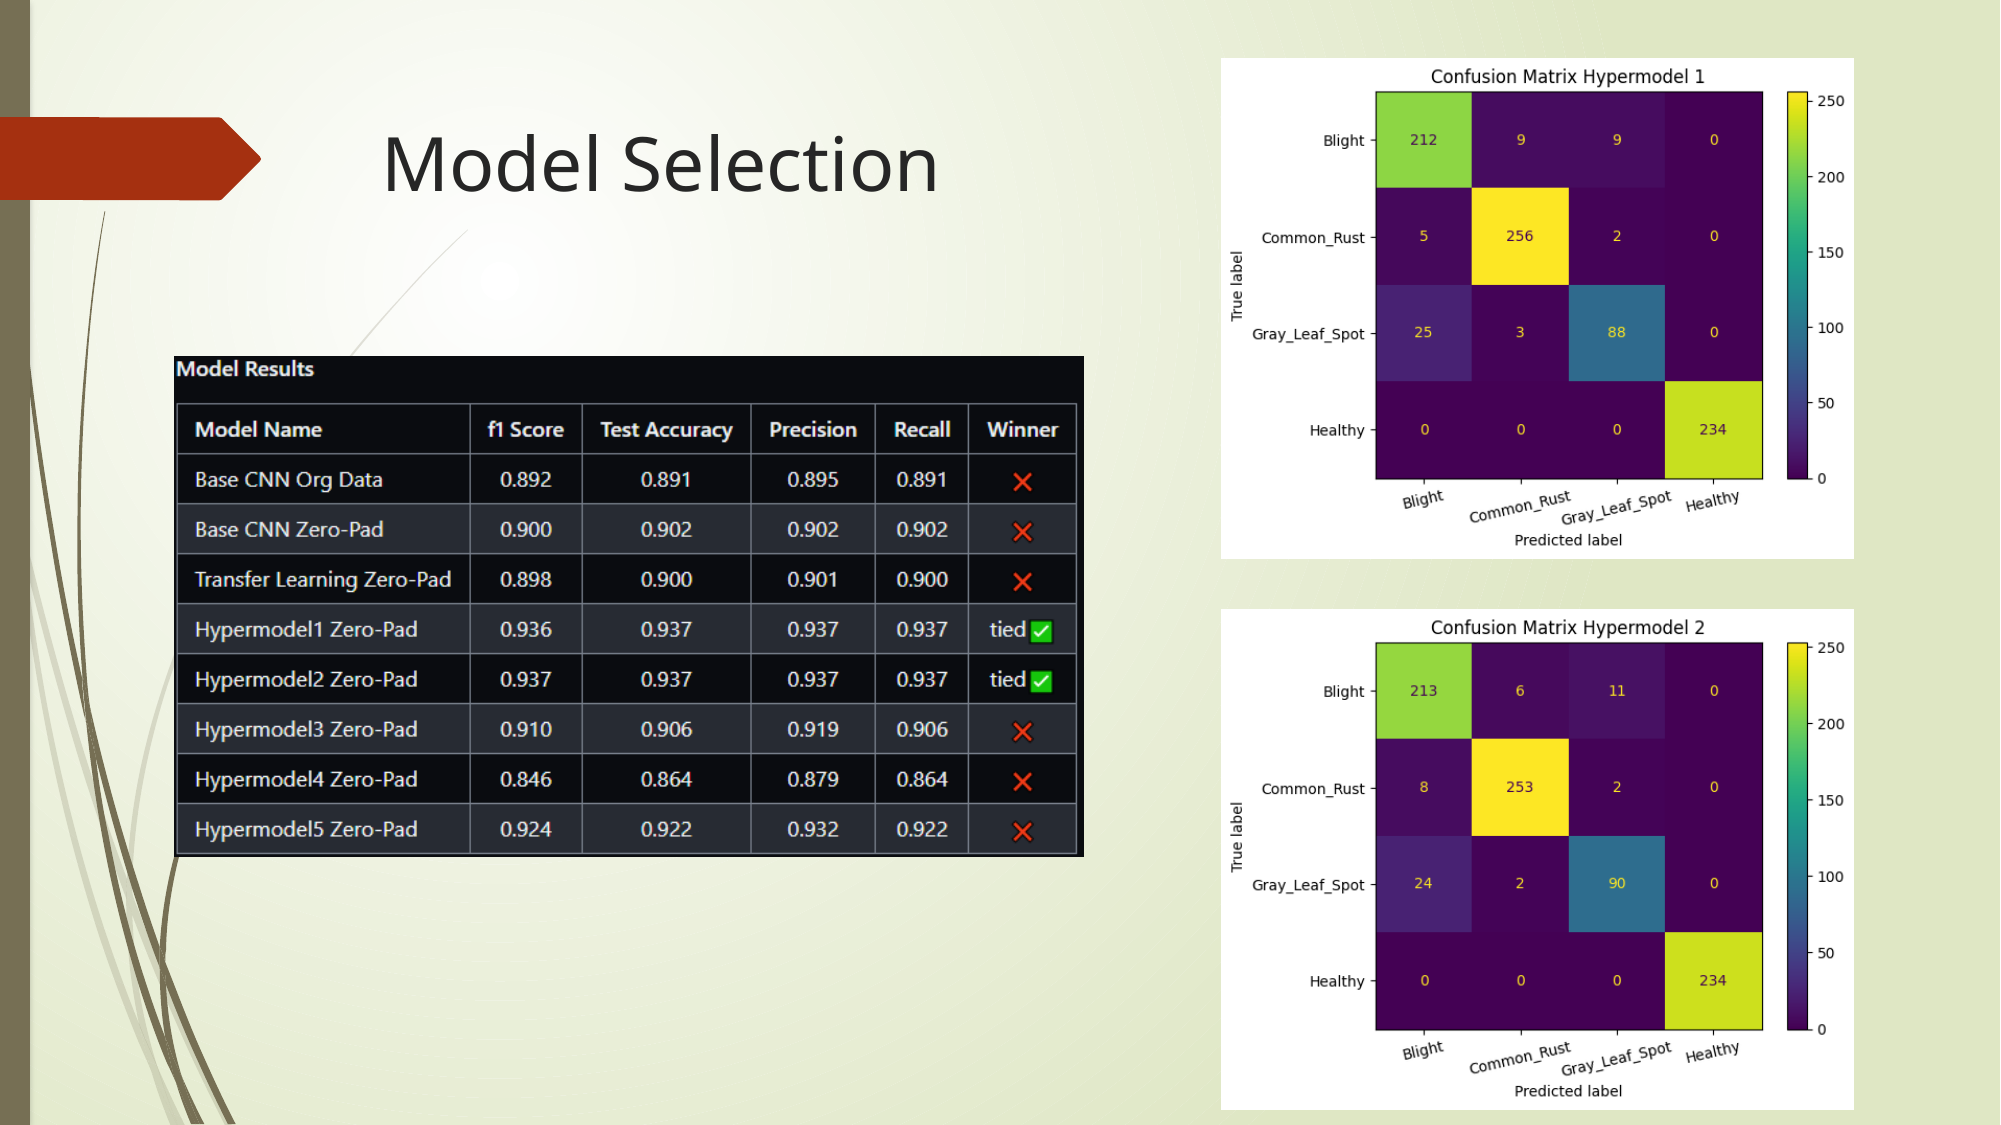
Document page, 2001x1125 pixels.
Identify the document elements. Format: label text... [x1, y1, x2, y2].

title Model Selection [366, 109, 1216, 320]
picture [174, 355, 1084, 857]
picture [1220, 58, 1854, 560]
picture [1220, 609, 1854, 1111]
